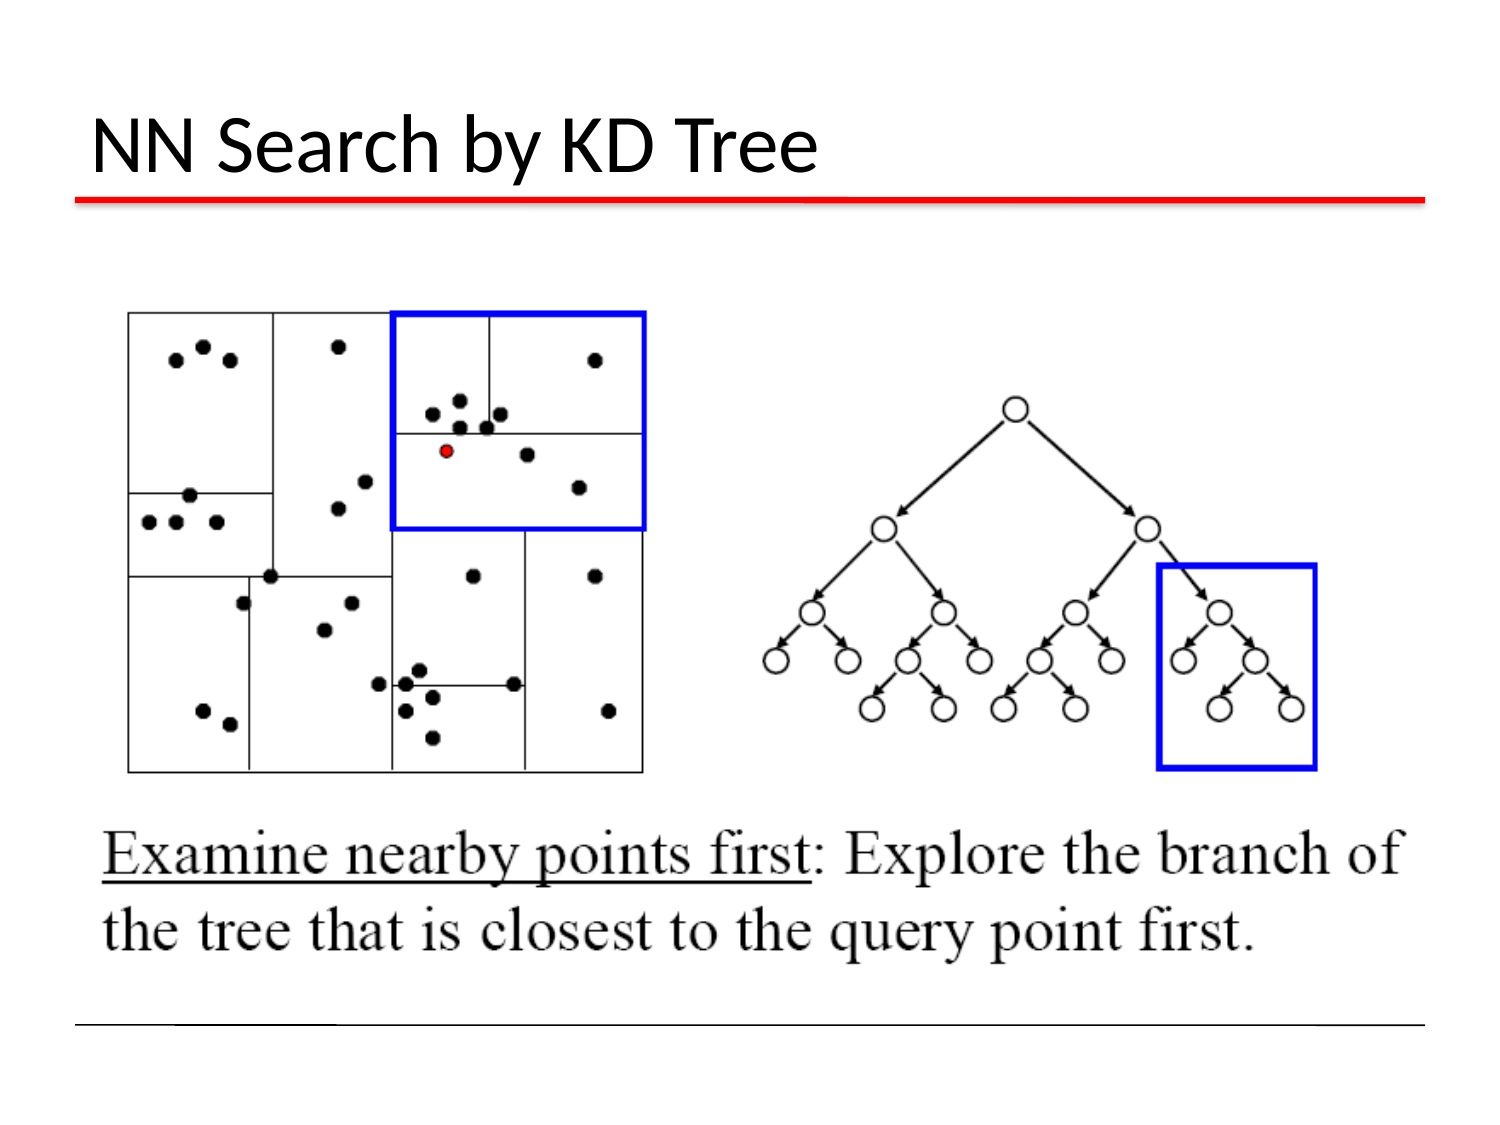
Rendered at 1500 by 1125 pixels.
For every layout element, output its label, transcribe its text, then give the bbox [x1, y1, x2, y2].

title NN Search by KD Tree [75, 45, 1425, 233]
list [74, 292, 1426, 981]
